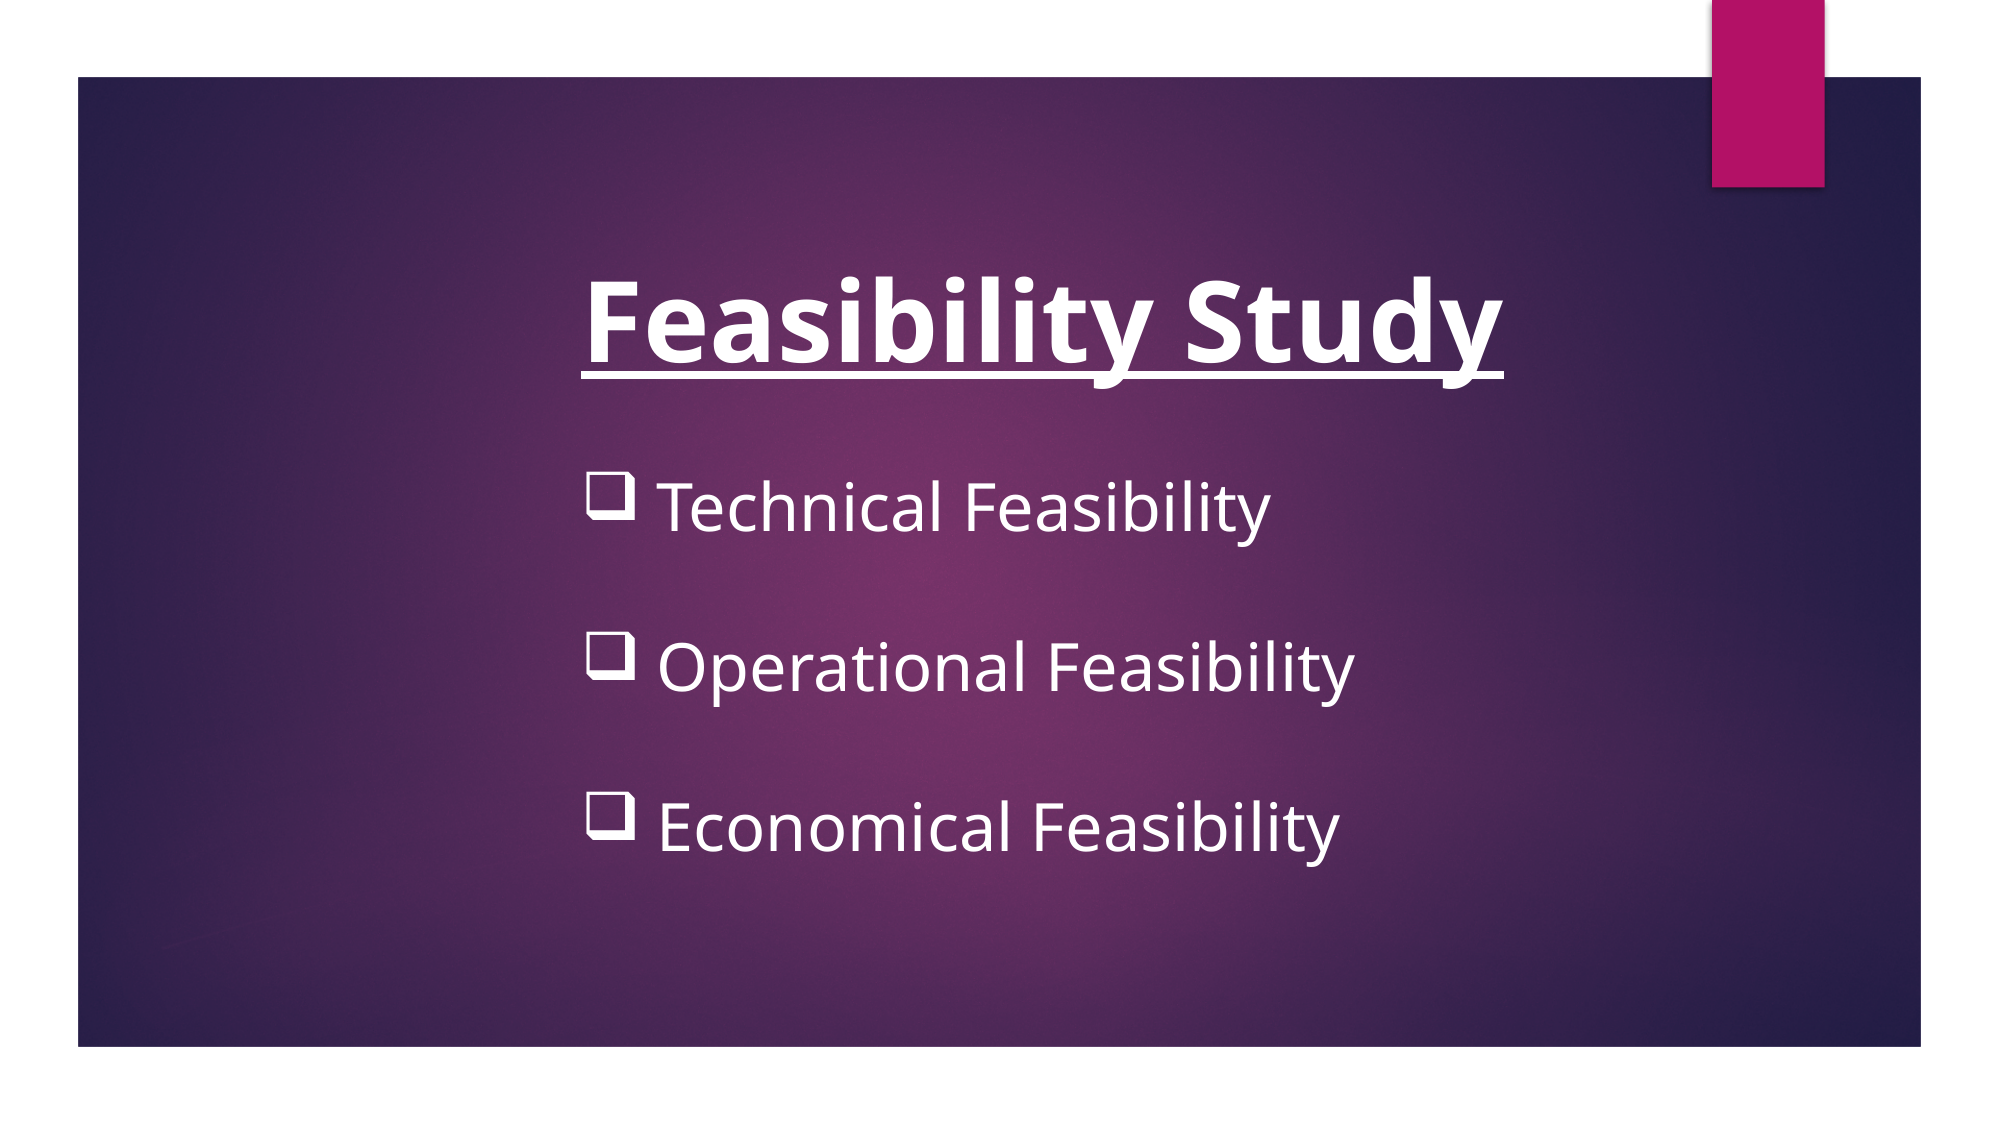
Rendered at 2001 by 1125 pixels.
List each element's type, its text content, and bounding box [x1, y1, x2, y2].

text_box Feasibility Study Technical Feasibility Operational Feasibility Economical Feasibility [566, 242, 1627, 873]
